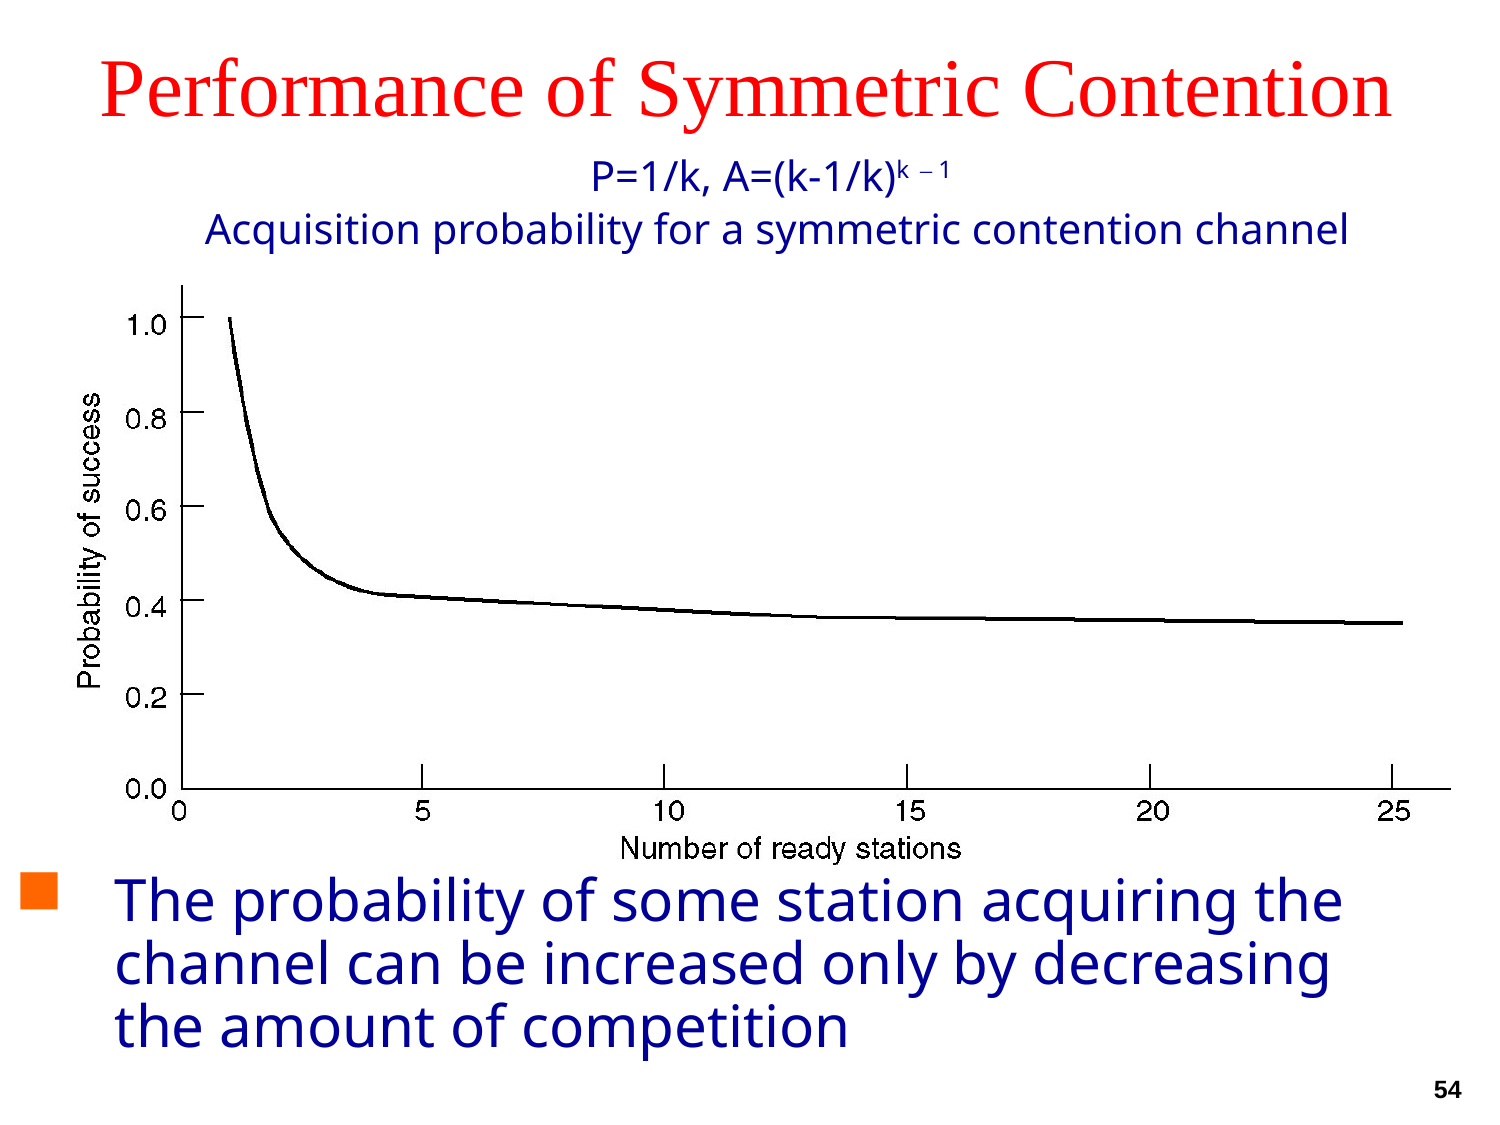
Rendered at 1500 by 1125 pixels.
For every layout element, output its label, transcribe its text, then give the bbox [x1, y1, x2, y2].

picture [71, 285, 1451, 865]
text_box P=1/k, A=(k-1/k)k – 1 Acquisition probability for a symmetric contention channel [140, 147, 1415, 262]
list The probability of some station acquiring the channel can be increased only by decreasing the amount of competition [0, 863, 1436, 1087]
title Performance of Symmetric Contention [25, 25, 1469, 141]
